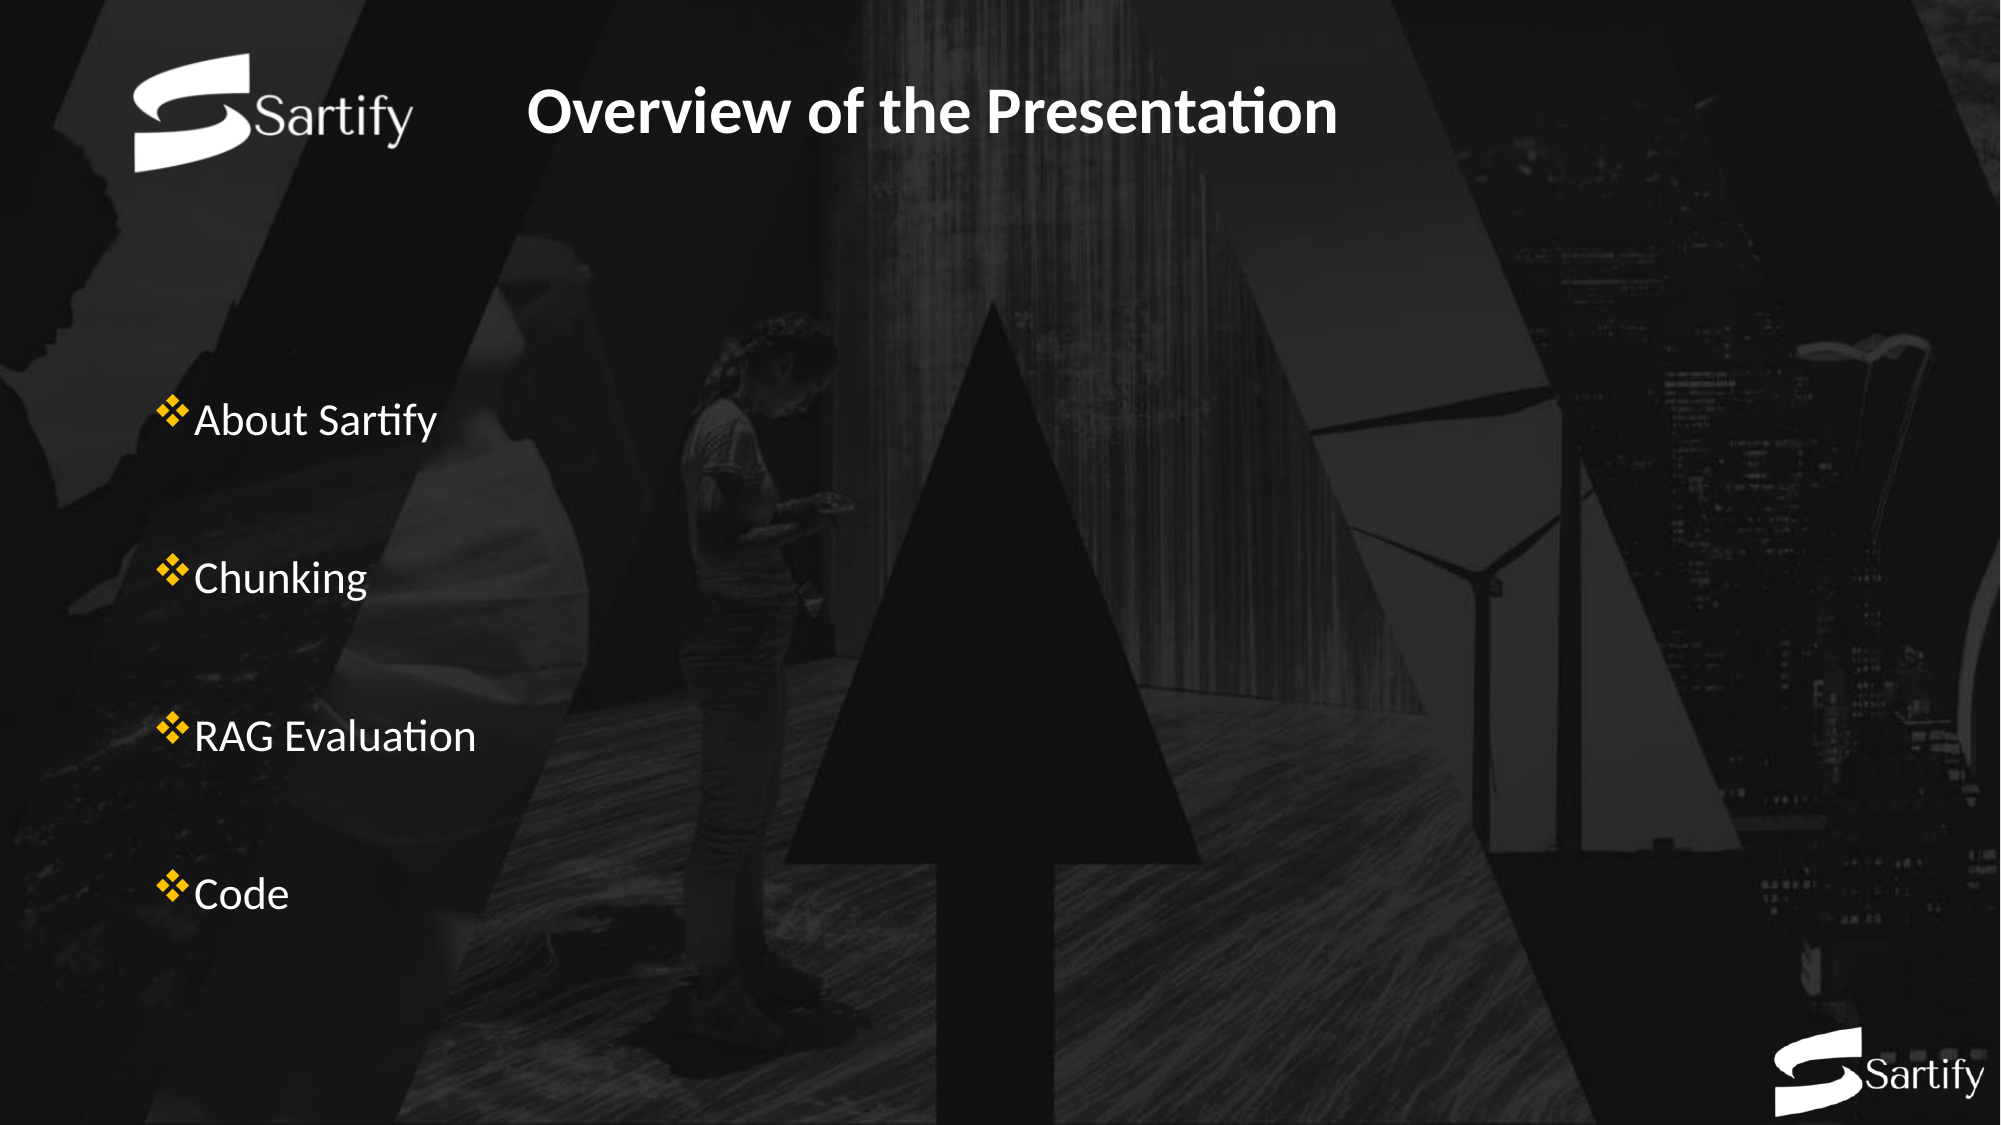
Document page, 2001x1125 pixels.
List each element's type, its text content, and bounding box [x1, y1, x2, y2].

list About Sartify Chunking RAG Evaluation Code [137, 299, 1863, 1014]
title Overview of the Presentation [512, 3, 1838, 221]
picture [0, 0, 2001, 1125]
